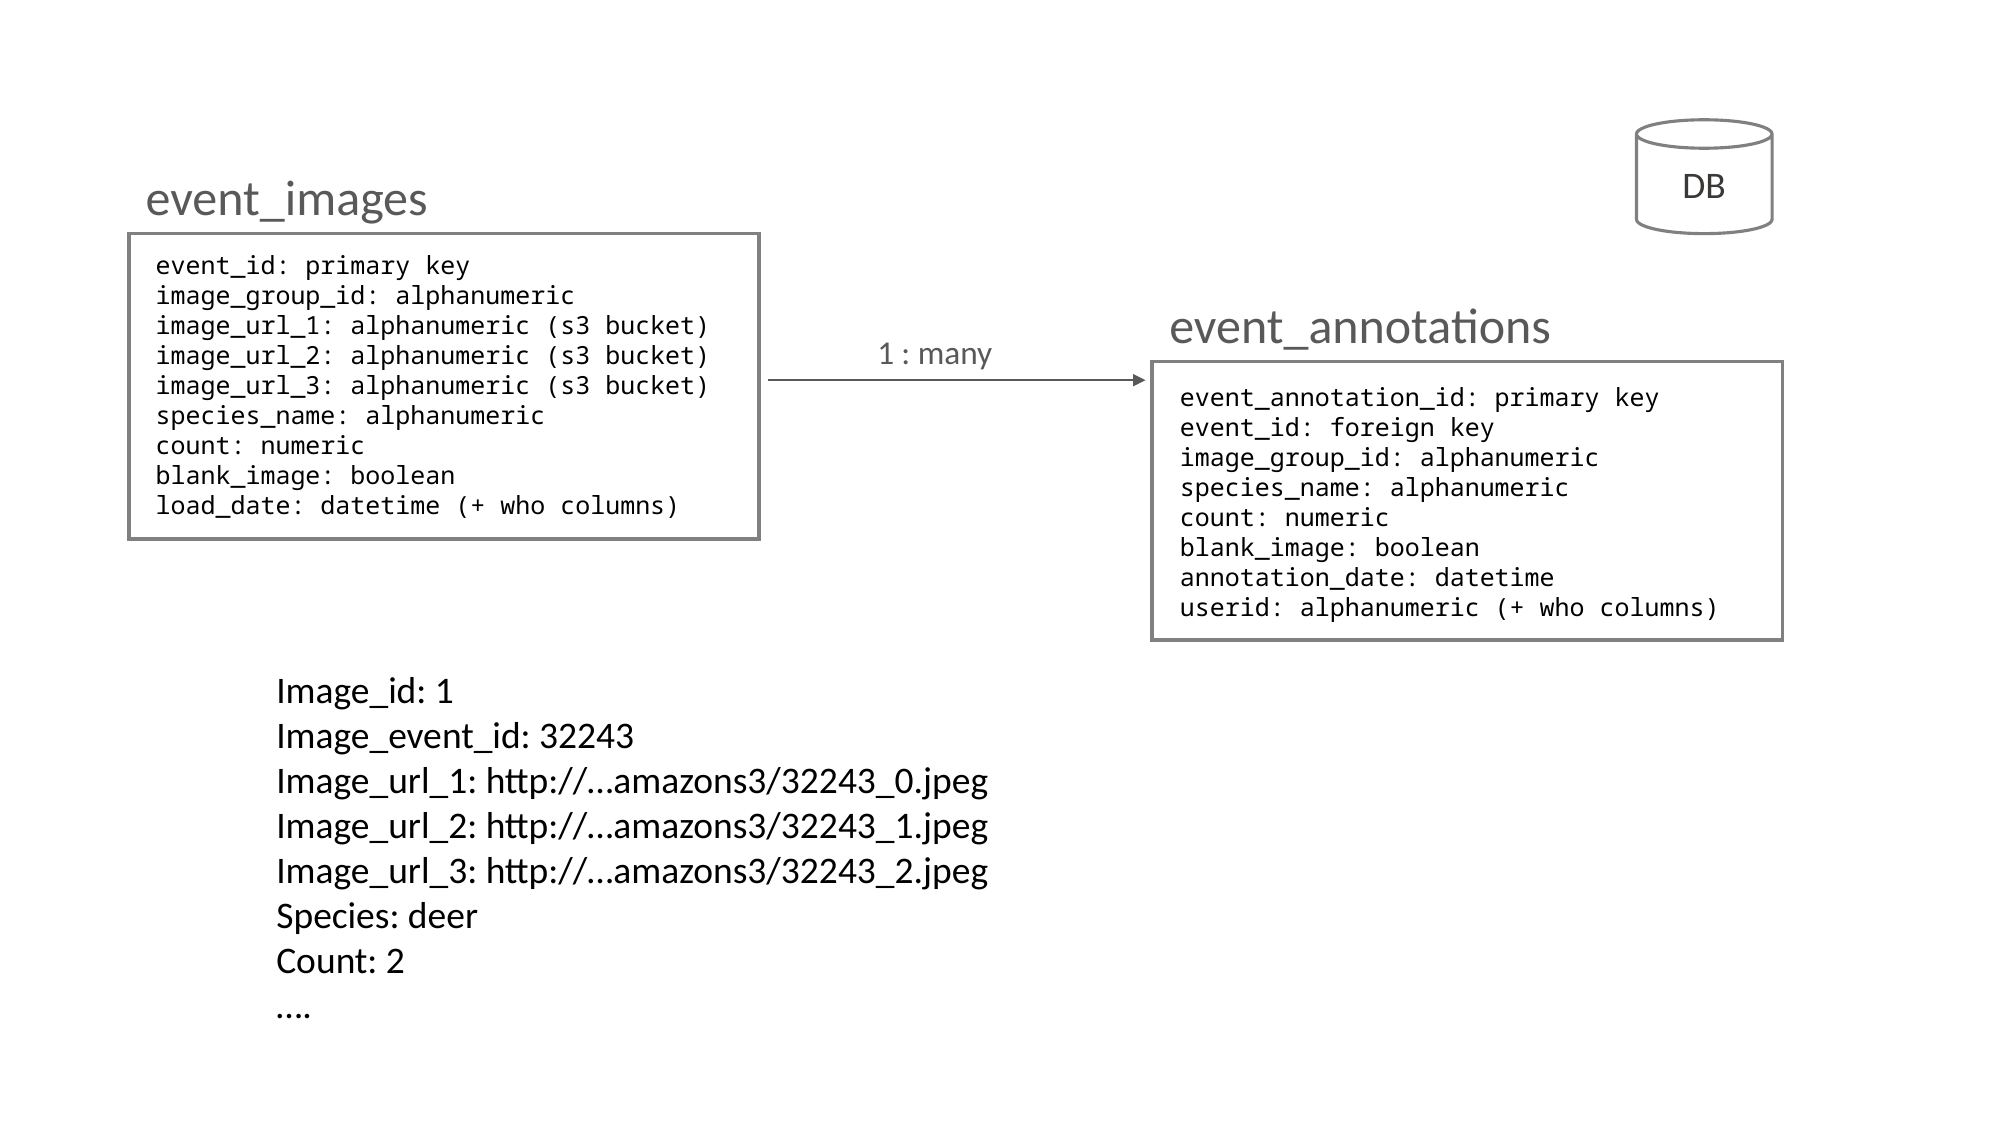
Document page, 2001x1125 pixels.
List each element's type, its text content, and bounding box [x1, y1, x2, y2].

text_box Image_id: 1 Image_event_id: 32243 Image_url_1: http://…amazons3/32243_0.jpeg Image_url_2: http://…amazons3/32243_1.jpeg Image_url_3: http://…amazons3/32243_2.jpeg Species: deer Count: 2 …. [261, 658, 1004, 1034]
text_box event_annotations [1154, 285, 1566, 361]
text_box [128, 233, 760, 540]
text_box event_annotation_id: primary key event_id: foreign key image_group_id: alphanumeric species_name: alphanumeric count: numeric blank_image: boolean annotation_date: datetime userid: alphanumeric (+ who columns) [1165, 374, 1773, 629]
text_box DB [1635, 118, 1774, 235]
text_box 1 : many [862, 323, 1008, 379]
text_box [1151, 360, 1783, 641]
text_box event_images [130, 157, 443, 233]
